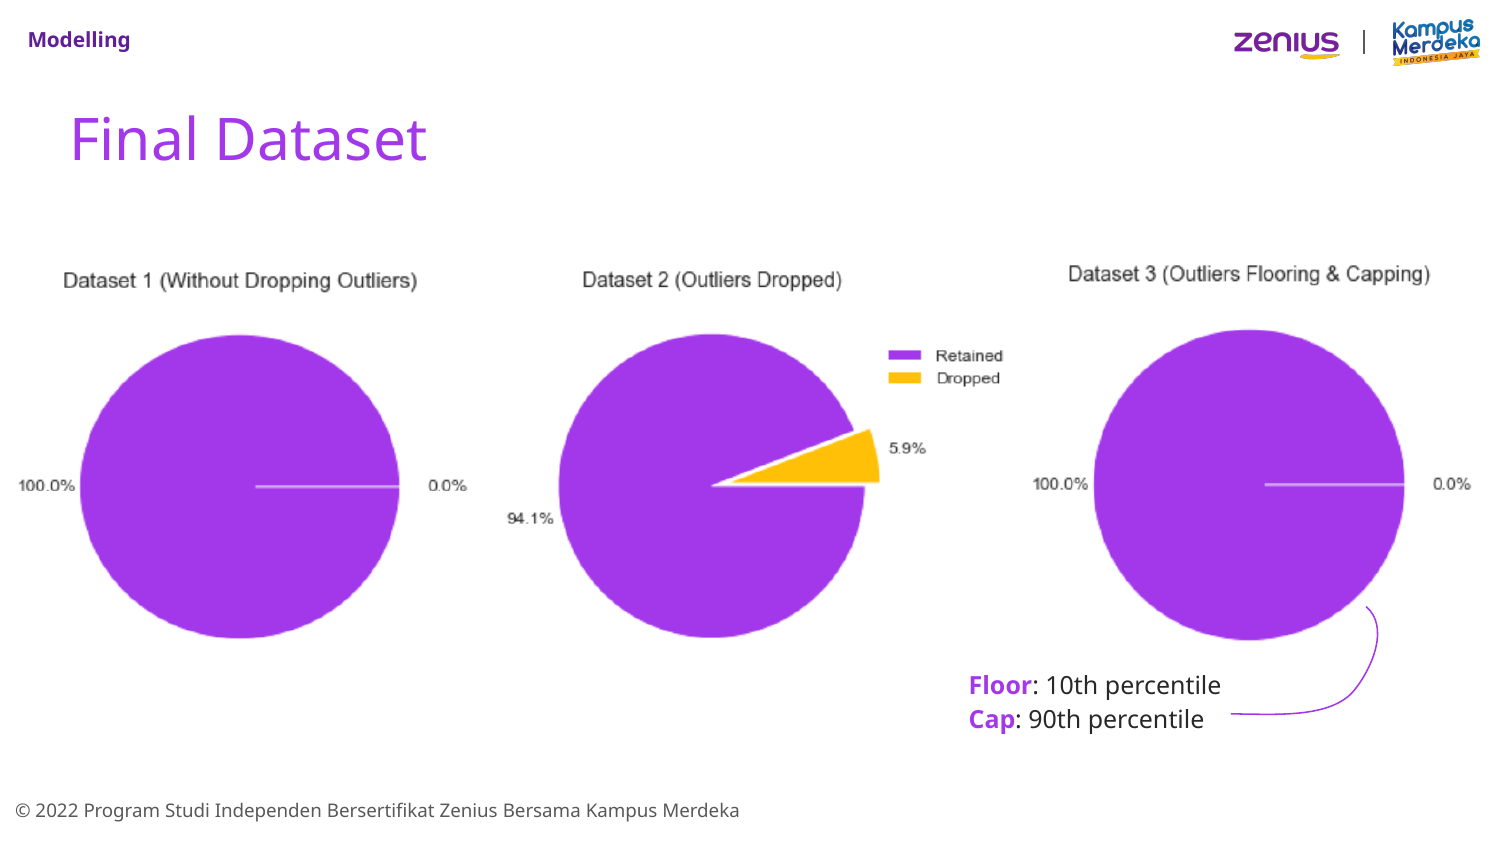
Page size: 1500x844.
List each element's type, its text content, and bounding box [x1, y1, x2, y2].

picture [12, 262, 488, 651]
text_box Modelling [12, 14, 1011, 65]
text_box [1230, 15, 1480, 69]
text_box Floor: 10th percentile Cap: 90th percentile [953, 649, 1446, 749]
title Final Dataset [54, 69, 1446, 205]
picture [499, 262, 1013, 651]
text_box [1230, 660, 1372, 715]
text_box © 2022 Program Studi Independen Bersertifikat Zenius Bersama Kampus Merdeka [0, 787, 1468, 833]
picture [1024, 262, 1488, 651]
